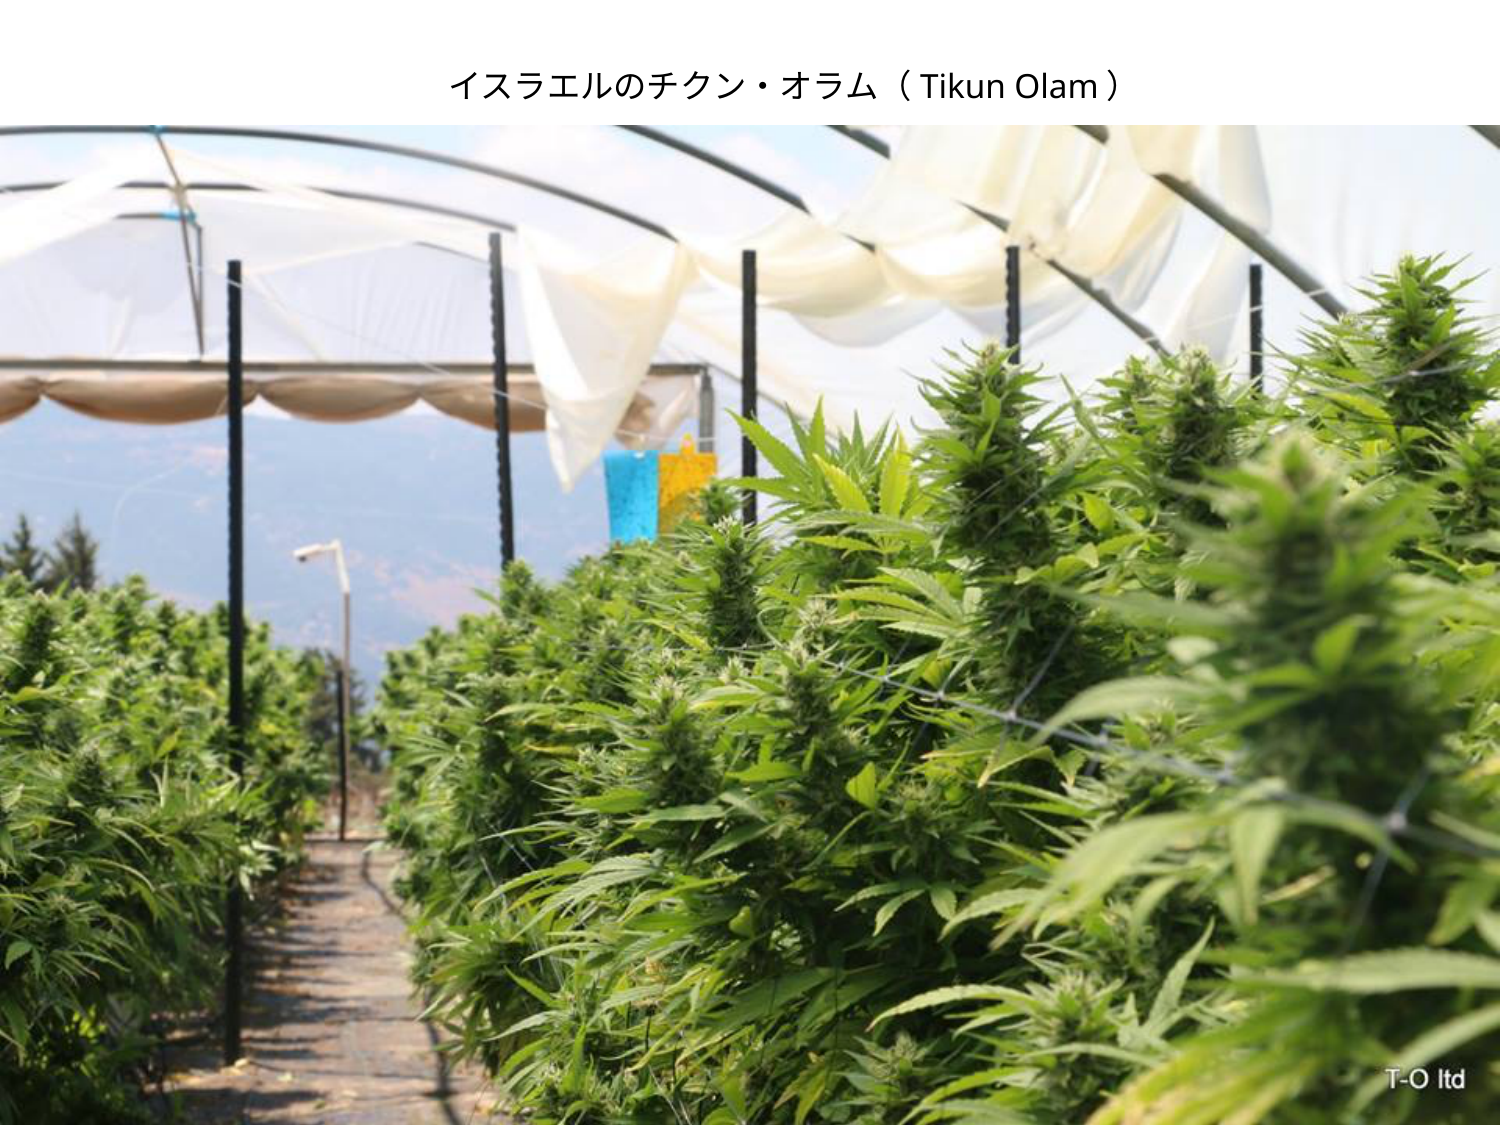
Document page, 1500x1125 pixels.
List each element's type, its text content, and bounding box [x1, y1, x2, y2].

picture [0, 125, 1500, 1125]
text_box イスラエルのチクン・オラム（Tikun Olam） [389, 57, 1200, 113]
